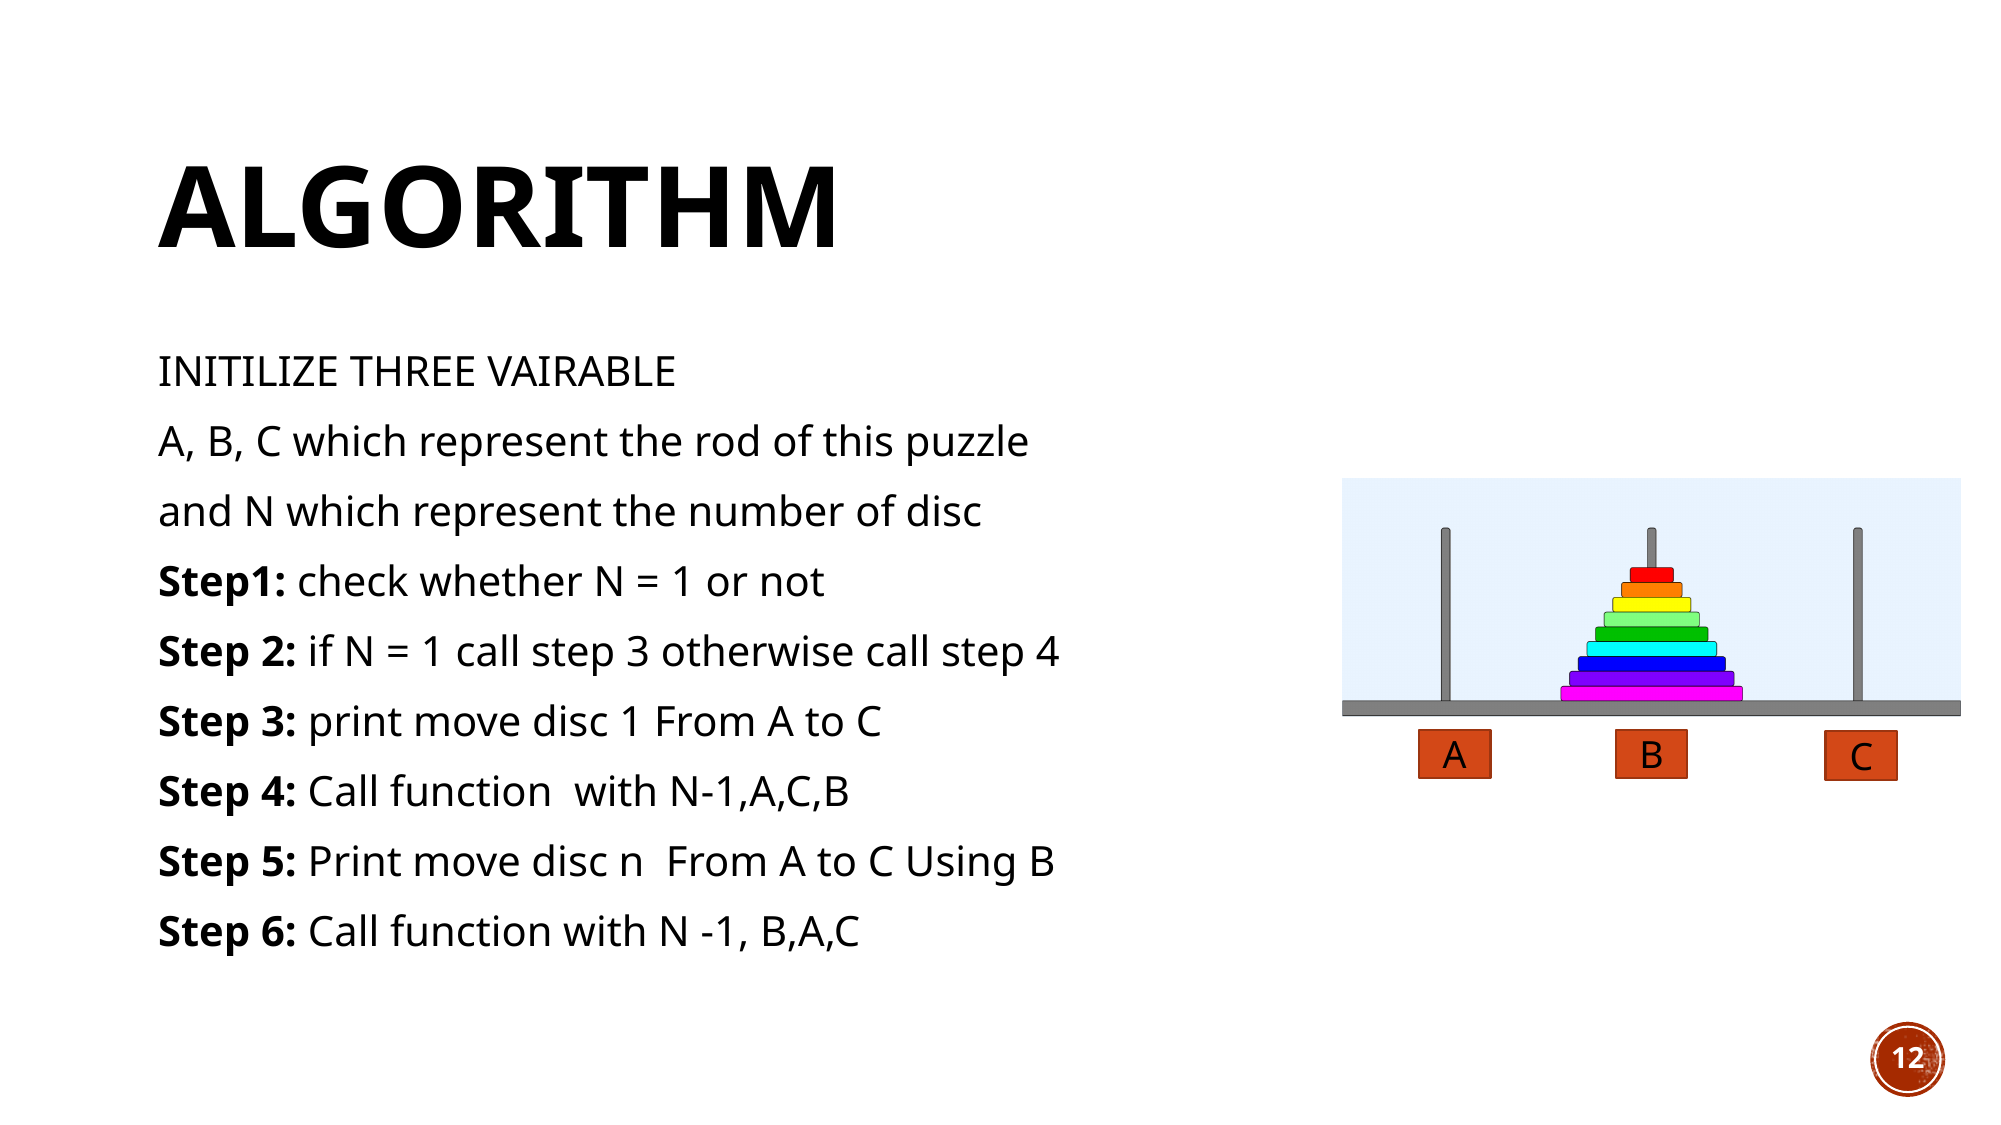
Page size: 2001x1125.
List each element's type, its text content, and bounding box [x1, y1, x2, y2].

text_box B [1615, 729, 1688, 779]
text_box A [1418, 729, 1492, 779]
text_box INITILIZE THREE VAIRABLE A, B, C which represent the rod of this puzzle and N which represent the number of disc Step1: check whether N = 1 or not Step 2: if N = 1 call step 3 otherwise call step 4 Step 3: print move disc 1 From A to C Step 4: Call function with N-1,A,C,B Step 5: Print move disc n From A to C Using B Step 6: Call function with N -1, B,A,C [143, 343, 1264, 1019]
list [1346, 481, 1959, 715]
text_box C [1824, 730, 1898, 781]
title algorithm [143, 79, 1826, 344]
slide_number 12 [1855, 1028, 1961, 1089]
